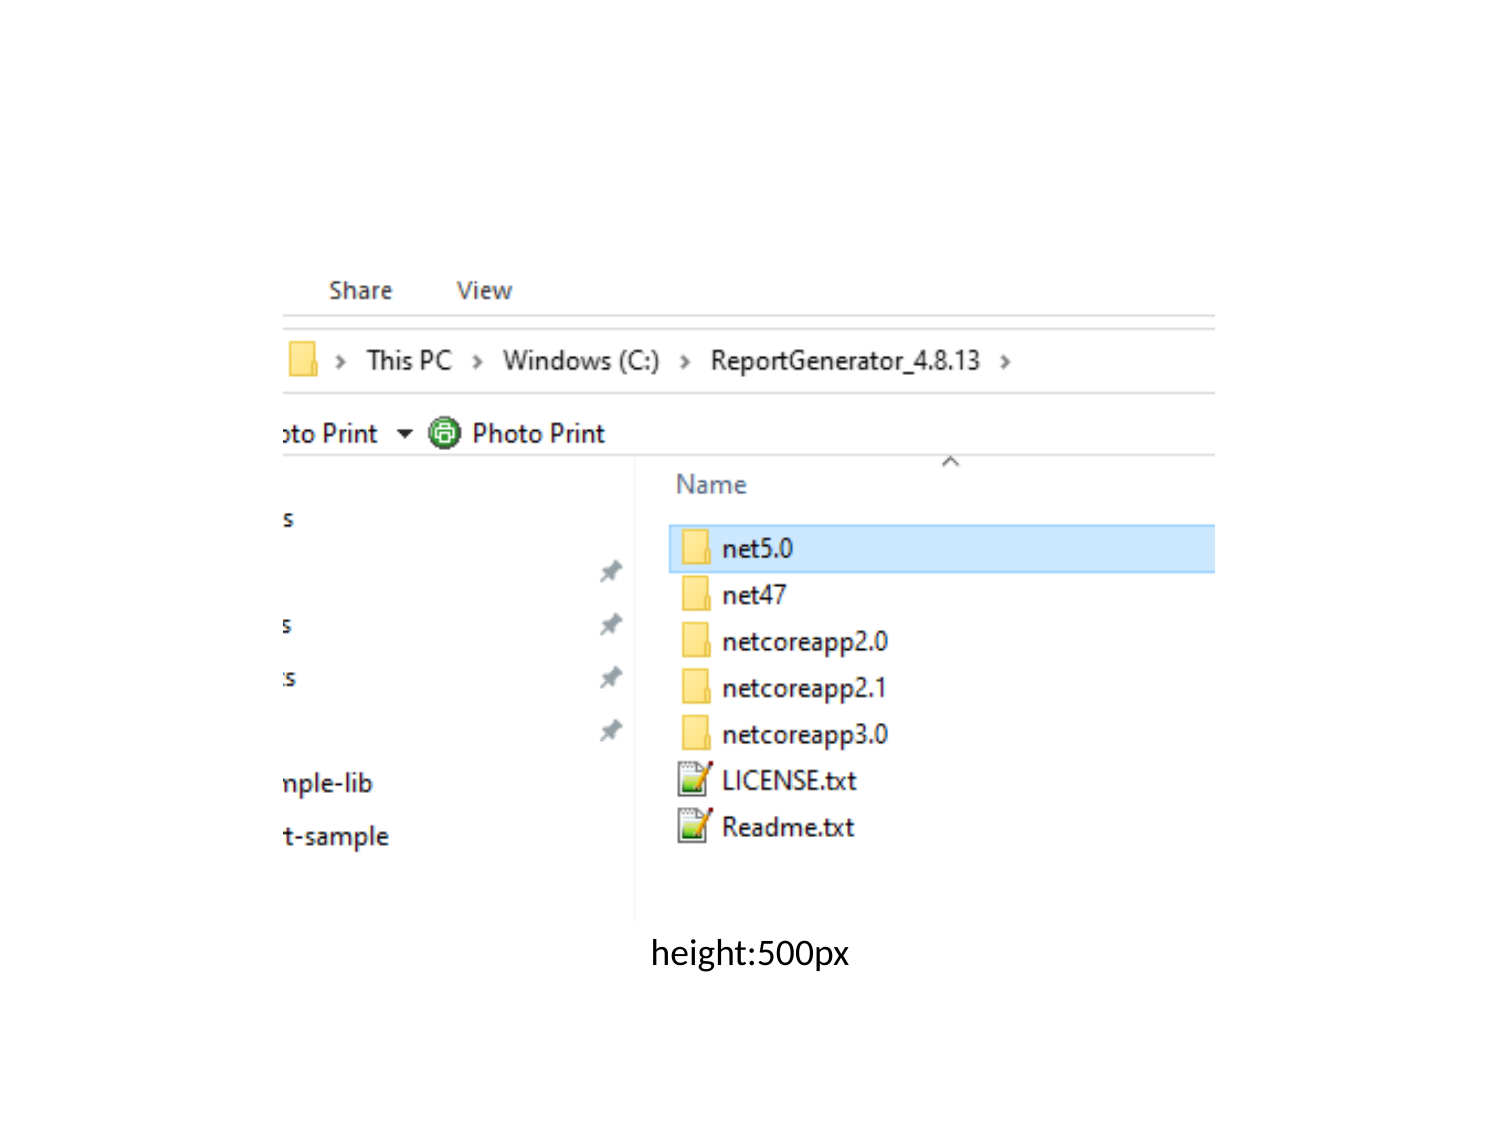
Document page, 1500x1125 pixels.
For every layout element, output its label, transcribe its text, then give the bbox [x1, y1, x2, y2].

picture [283, 262, 1215, 921]
text_box height:500px [74, 920, 1425, 1005]
